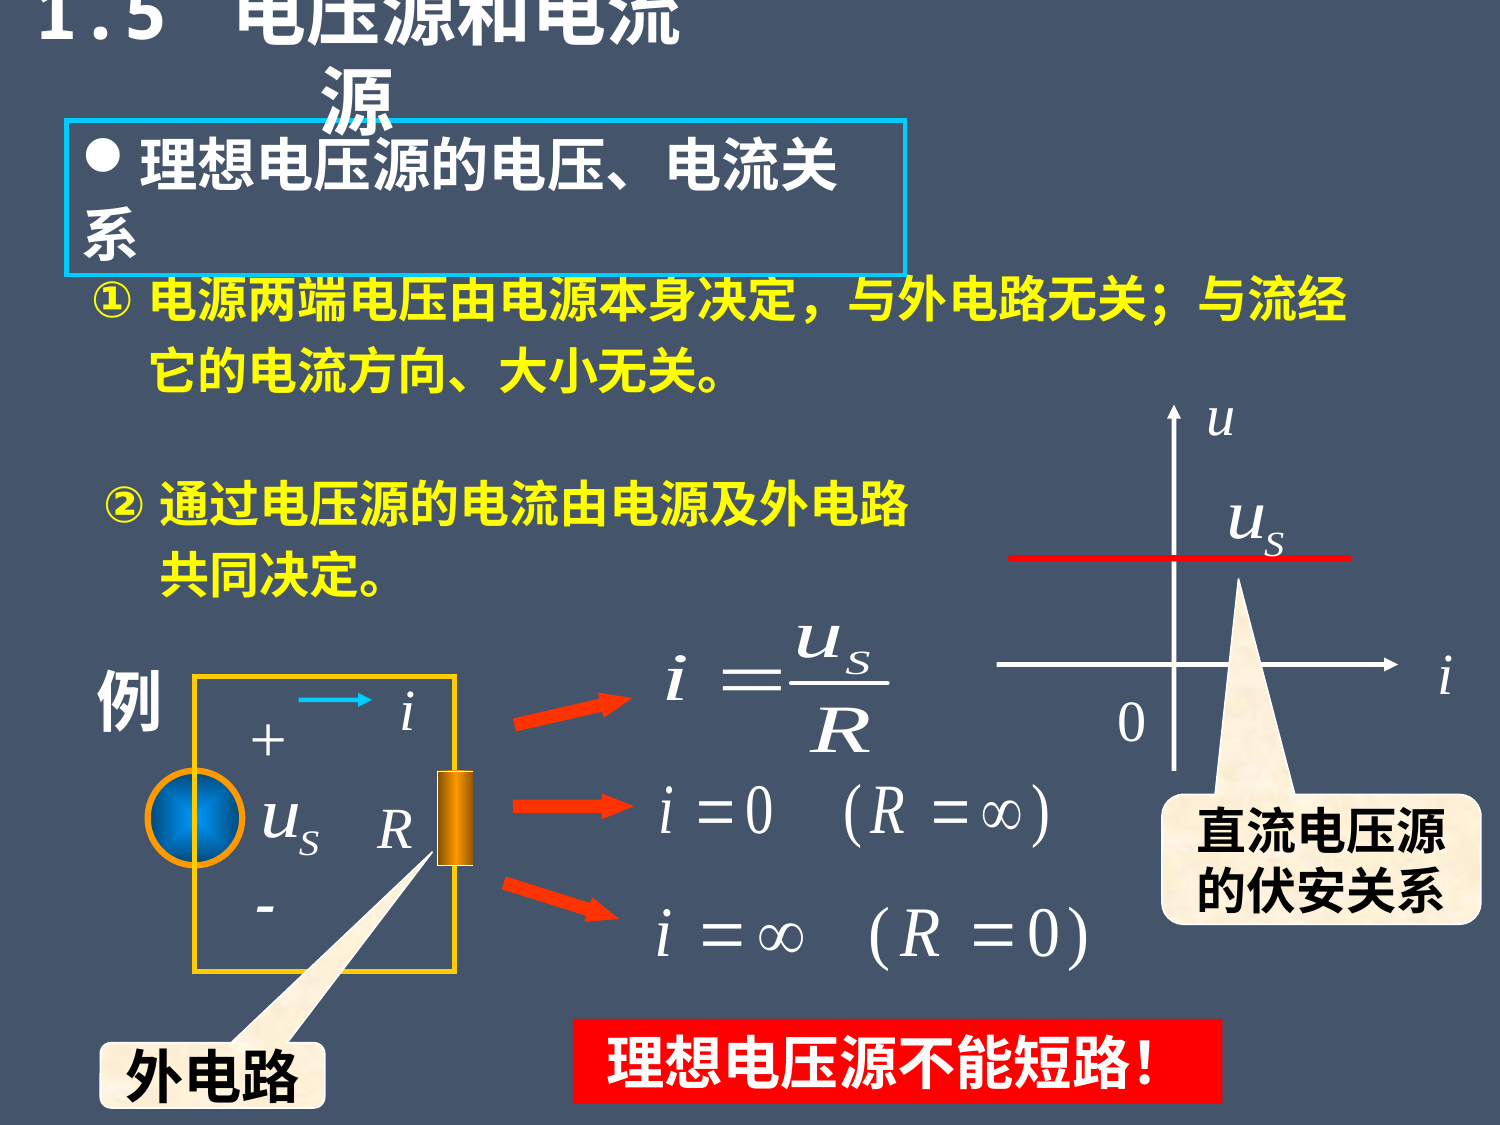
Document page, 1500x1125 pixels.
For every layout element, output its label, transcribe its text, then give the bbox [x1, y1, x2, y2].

text_box 1.5 电压源和电流源 [0, 0, 715, 152]
text_box 例 [76, 652, 184, 748]
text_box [651, 593, 904, 761]
text_box 理想电压源不能短路！ [572, 1018, 1223, 1104]
text_box [513, 693, 631, 731]
text_box 通过电压源的电流由电源及外电路共同决定。 [88, 452, 927, 612]
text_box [996, 369, 1482, 771]
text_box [647, 895, 1101, 985]
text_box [147, 664, 473, 972]
text_box 外电路 [100, 972, 342, 1108]
text_box 理想电压源的电压、电流关系 [66, 120, 905, 275]
text_box 电源两端电压由电源本身决定，与外电路无关；与流经它的电流方向、大小无关。 [76, 248, 1400, 407]
text_box [502, 877, 618, 921]
text_box [513, 794, 632, 819]
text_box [651, 772, 1063, 861]
text_box 直流电压源的伏安关系 [1161, 771, 1481, 925]
